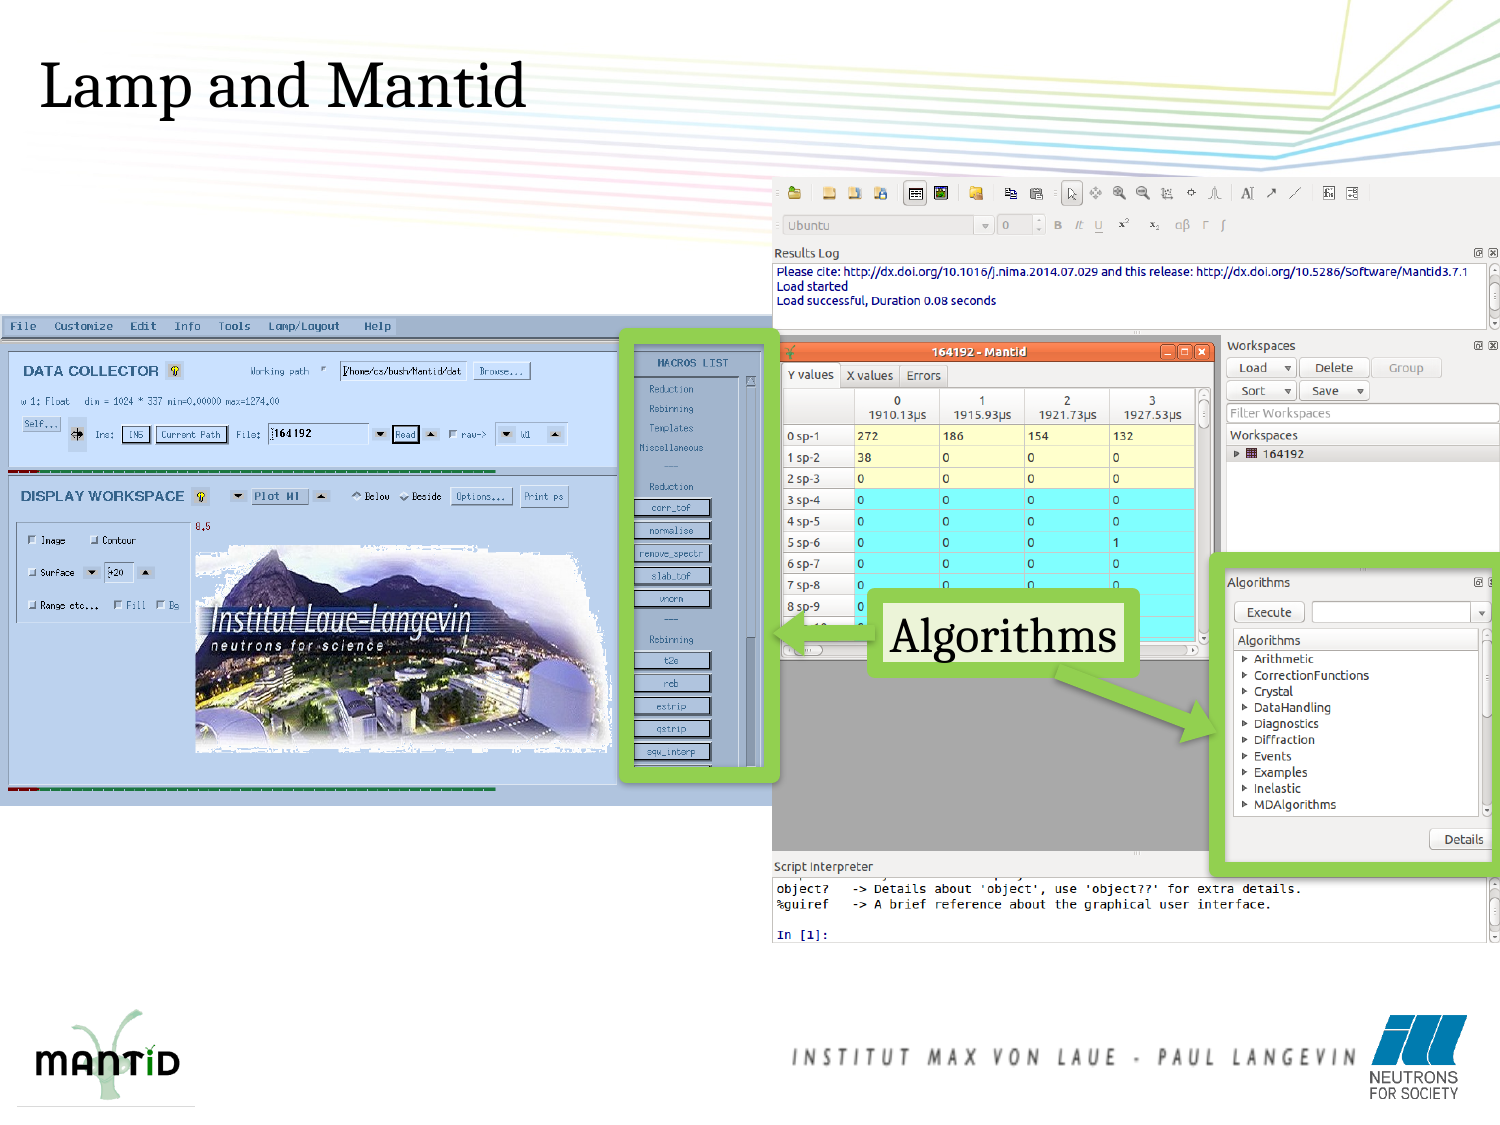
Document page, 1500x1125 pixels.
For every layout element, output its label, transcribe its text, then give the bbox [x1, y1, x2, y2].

list Lamp and Mantid [25, 33, 1457, 154]
picture [0, 0, 1500, 1125]
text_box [1056, 670, 1218, 733]
